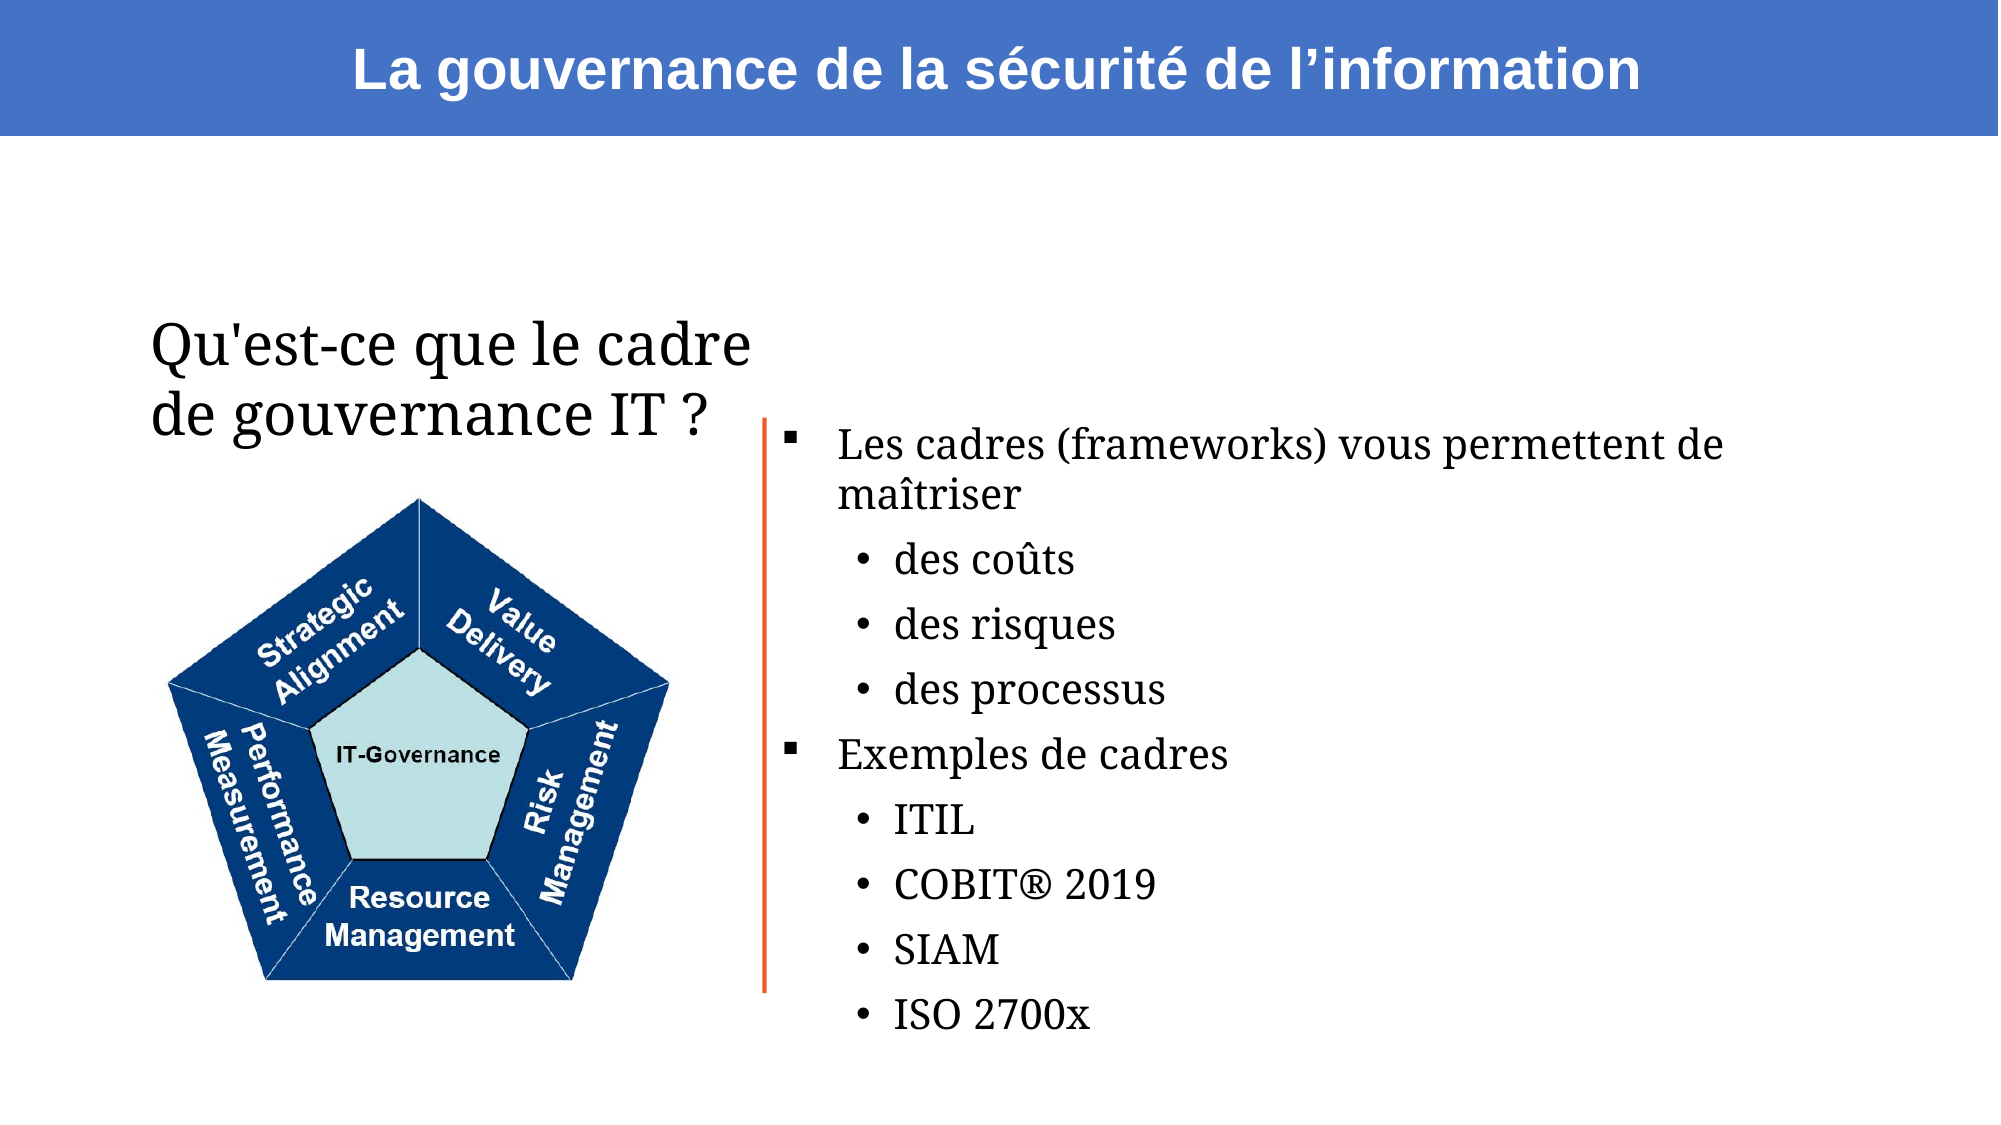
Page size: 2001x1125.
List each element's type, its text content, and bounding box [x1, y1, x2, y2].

text_box Les cadres (frameworks) vous permettent de maîtriser des coûts des risques des processus Exemples de cadres ITIL COBIT® 2019 SIAM ISO 2700x [185, 402, 1883, 1039]
text_box La gouvernance de la sécurité de l’information [0, 0, 2000, 139]
title Qu'est-ce que le cadre de gouvernance IT ? [148, 280, 763, 471]
picture [157, 474, 683, 986]
